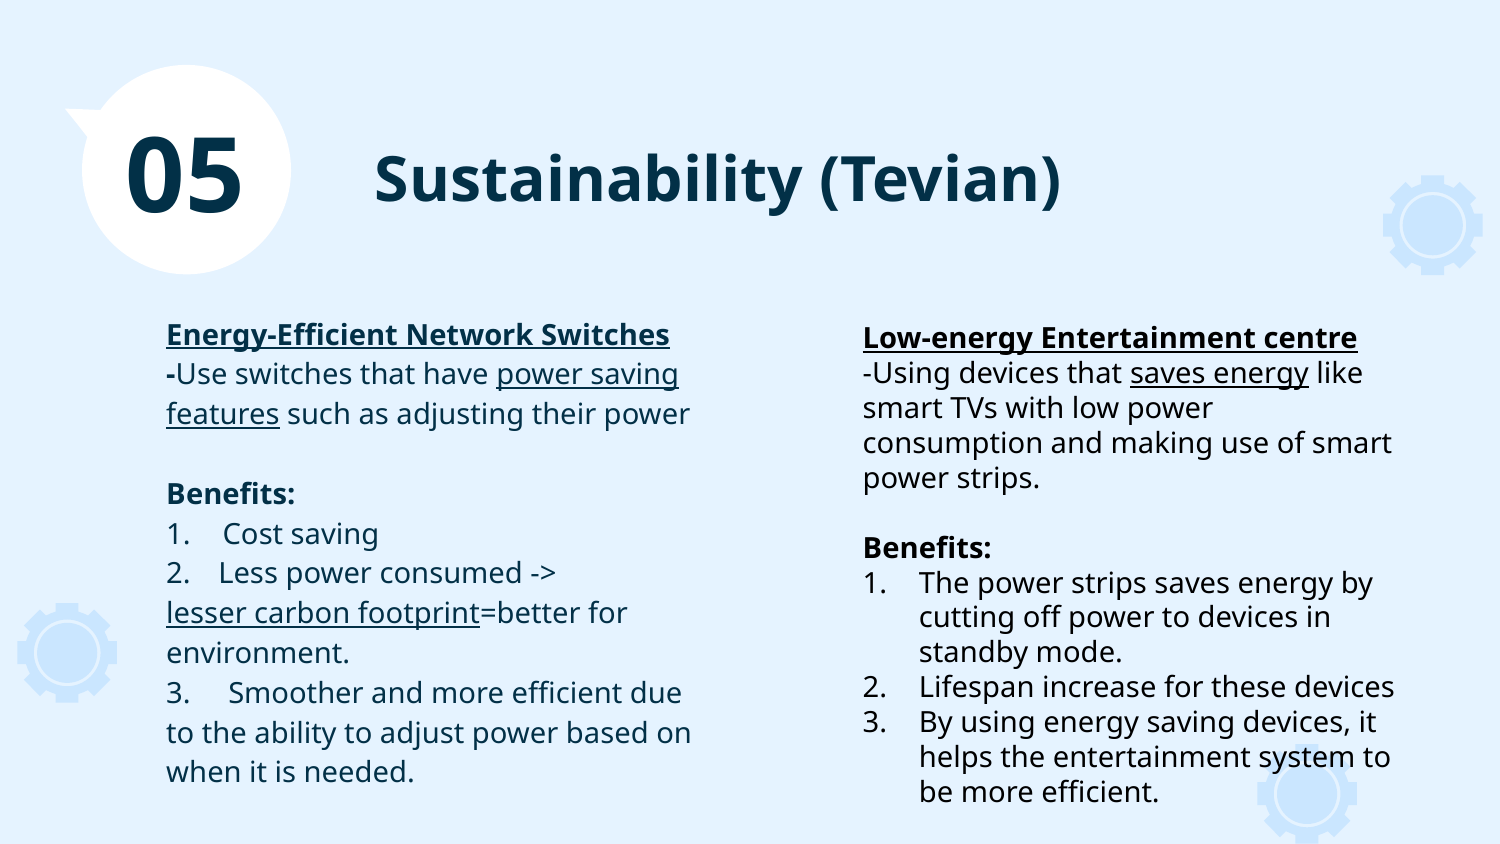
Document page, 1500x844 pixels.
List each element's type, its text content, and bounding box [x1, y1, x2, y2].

subtitle Energy-Efficient Network Switches -Use switches that have power saving features such as adjusting their power Benefits: Cost saving Less power consumed -> lesser carbon footprint=better for environment. 3. Smoother and more efficient due to the ability to adjust power based on when it is needed. [128, 295, 708, 812]
text_box Low-energy Entertainment centre -Using devices that saves energy like smart TVs with low power consumption and making use of smart power strips. Benefits: The power strips saves energy by cutting off power to devices in standby mode. Lifespan increase for these devices By using energy saving devices, it helps the entertainment system to be more efficient. [847, 311, 1417, 817]
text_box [64, 52, 306, 290]
title Sustainability (Tevian) [359, 124, 1500, 219]
